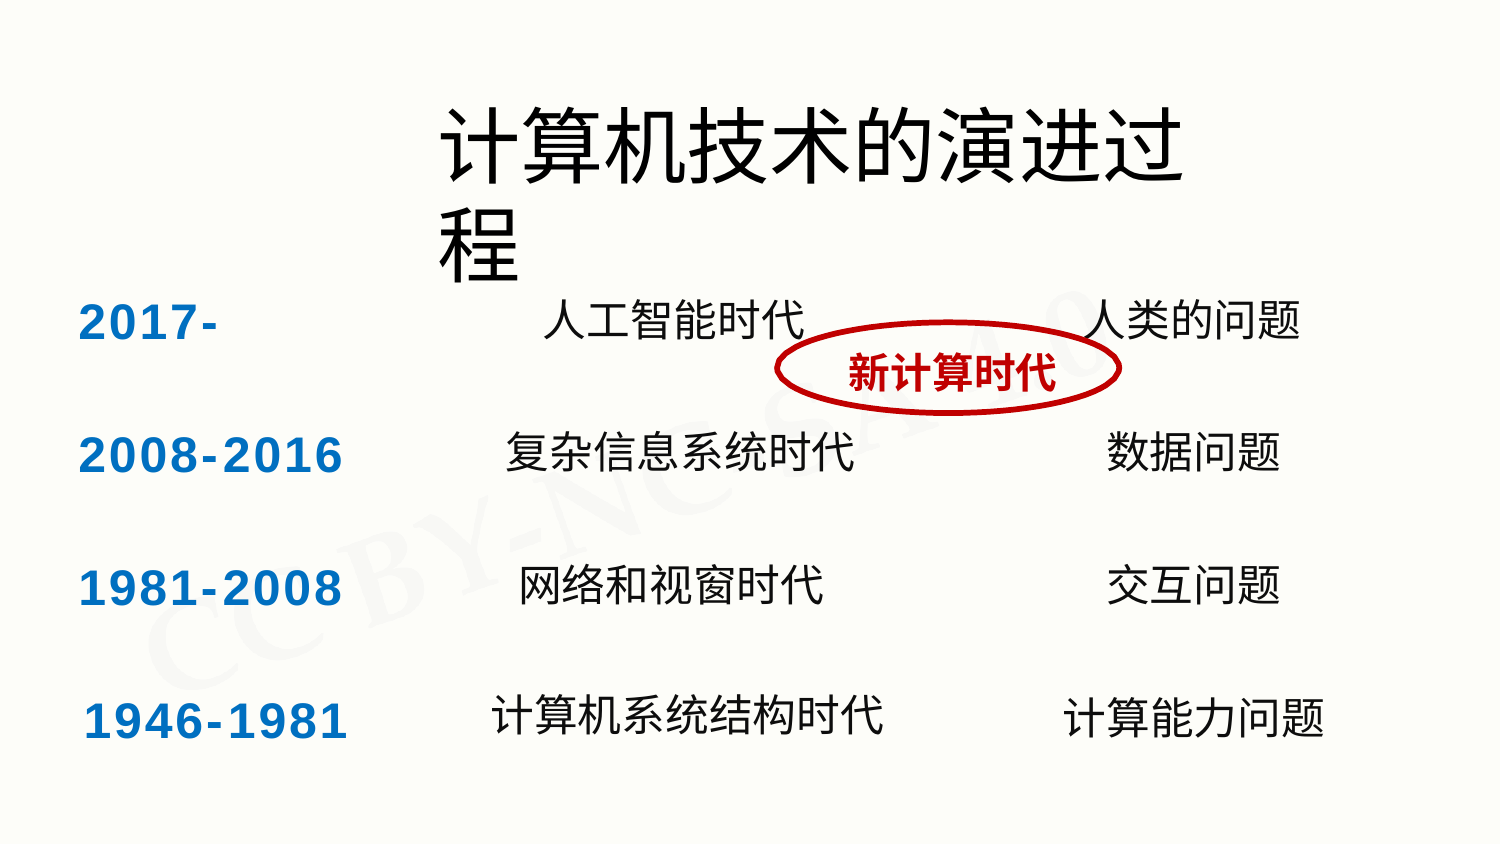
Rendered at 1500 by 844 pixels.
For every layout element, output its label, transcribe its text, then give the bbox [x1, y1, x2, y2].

text_box 新计算时代 复杂信息系统时代 [503, 347, 1060, 477]
text_box [777, 322, 1120, 414]
text_box 2017- [76, 289, 226, 350]
title 计算机技术的演进过程 [268, 93, 1231, 294]
text_box [808, 294, 1080, 341]
text_box 网络和视窗时代 [516, 557, 827, 610]
text_box 人工智能时代 [540, 292, 808, 346]
text_box 交互问题 [1103, 557, 1284, 610]
text_box 1946-1981 [81, 688, 354, 749]
text_box 人类的问题 [1080, 292, 1304, 346]
text_box 计算能力问题 [1060, 691, 1327, 744]
text_box [509, 294, 795, 347]
text_box [148, 495, 499, 690]
text_box 数据问题 [1103, 425, 1284, 478]
text_box 2008-2016 [76, 422, 349, 483]
text_box 1981-2008 [76, 555, 349, 616]
text_box [509, 386, 1107, 561]
text_box 计算机系统结构时代 [488, 687, 887, 740]
